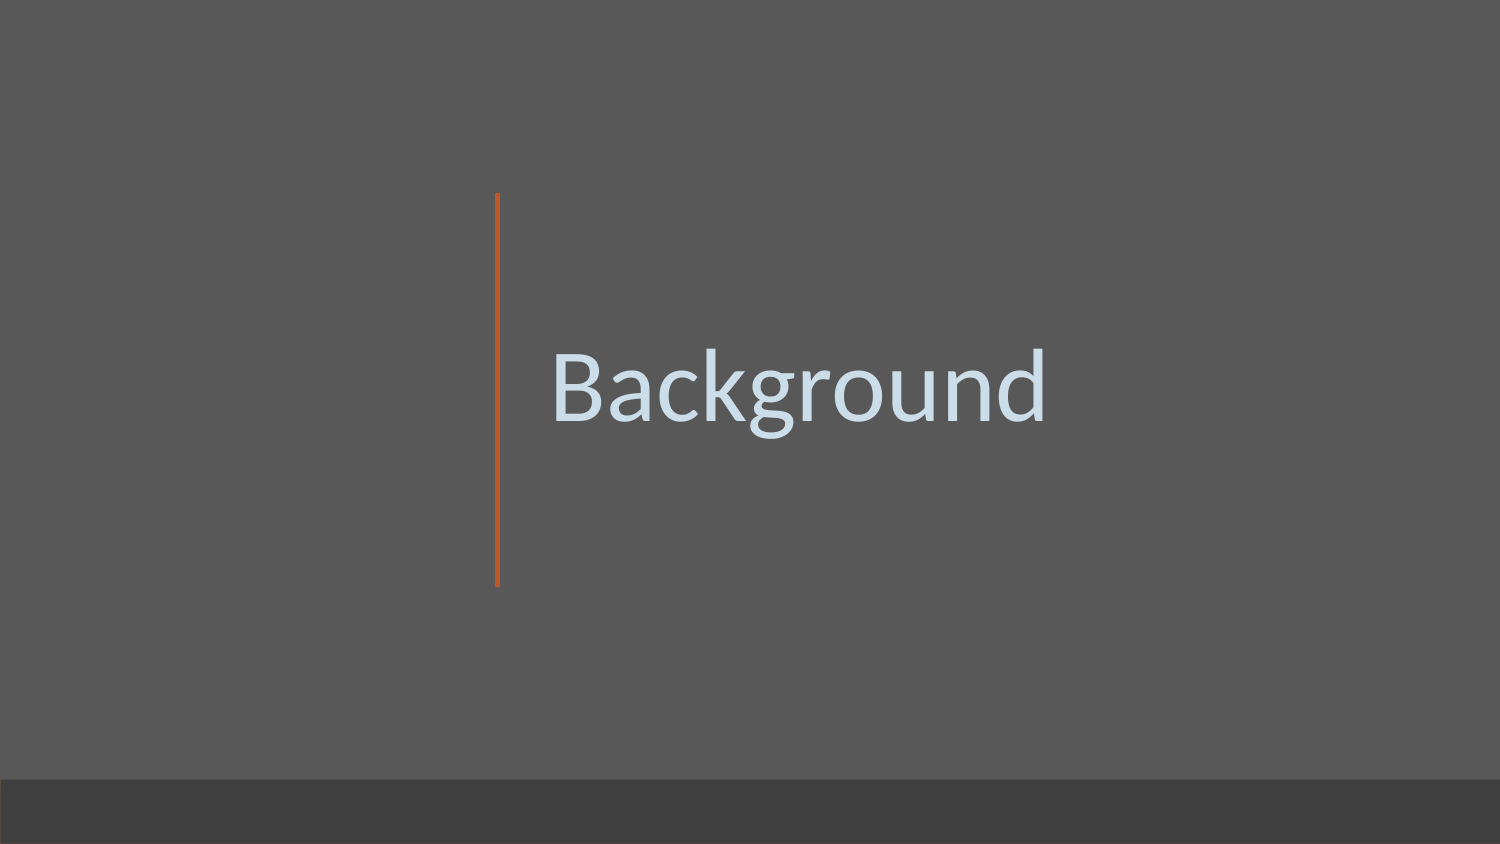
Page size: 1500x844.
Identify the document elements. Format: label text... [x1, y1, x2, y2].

text_box [0, 0, 1500, 779]
title Background [535, 79, 1418, 701]
text_box [0, 779, 1500, 844]
